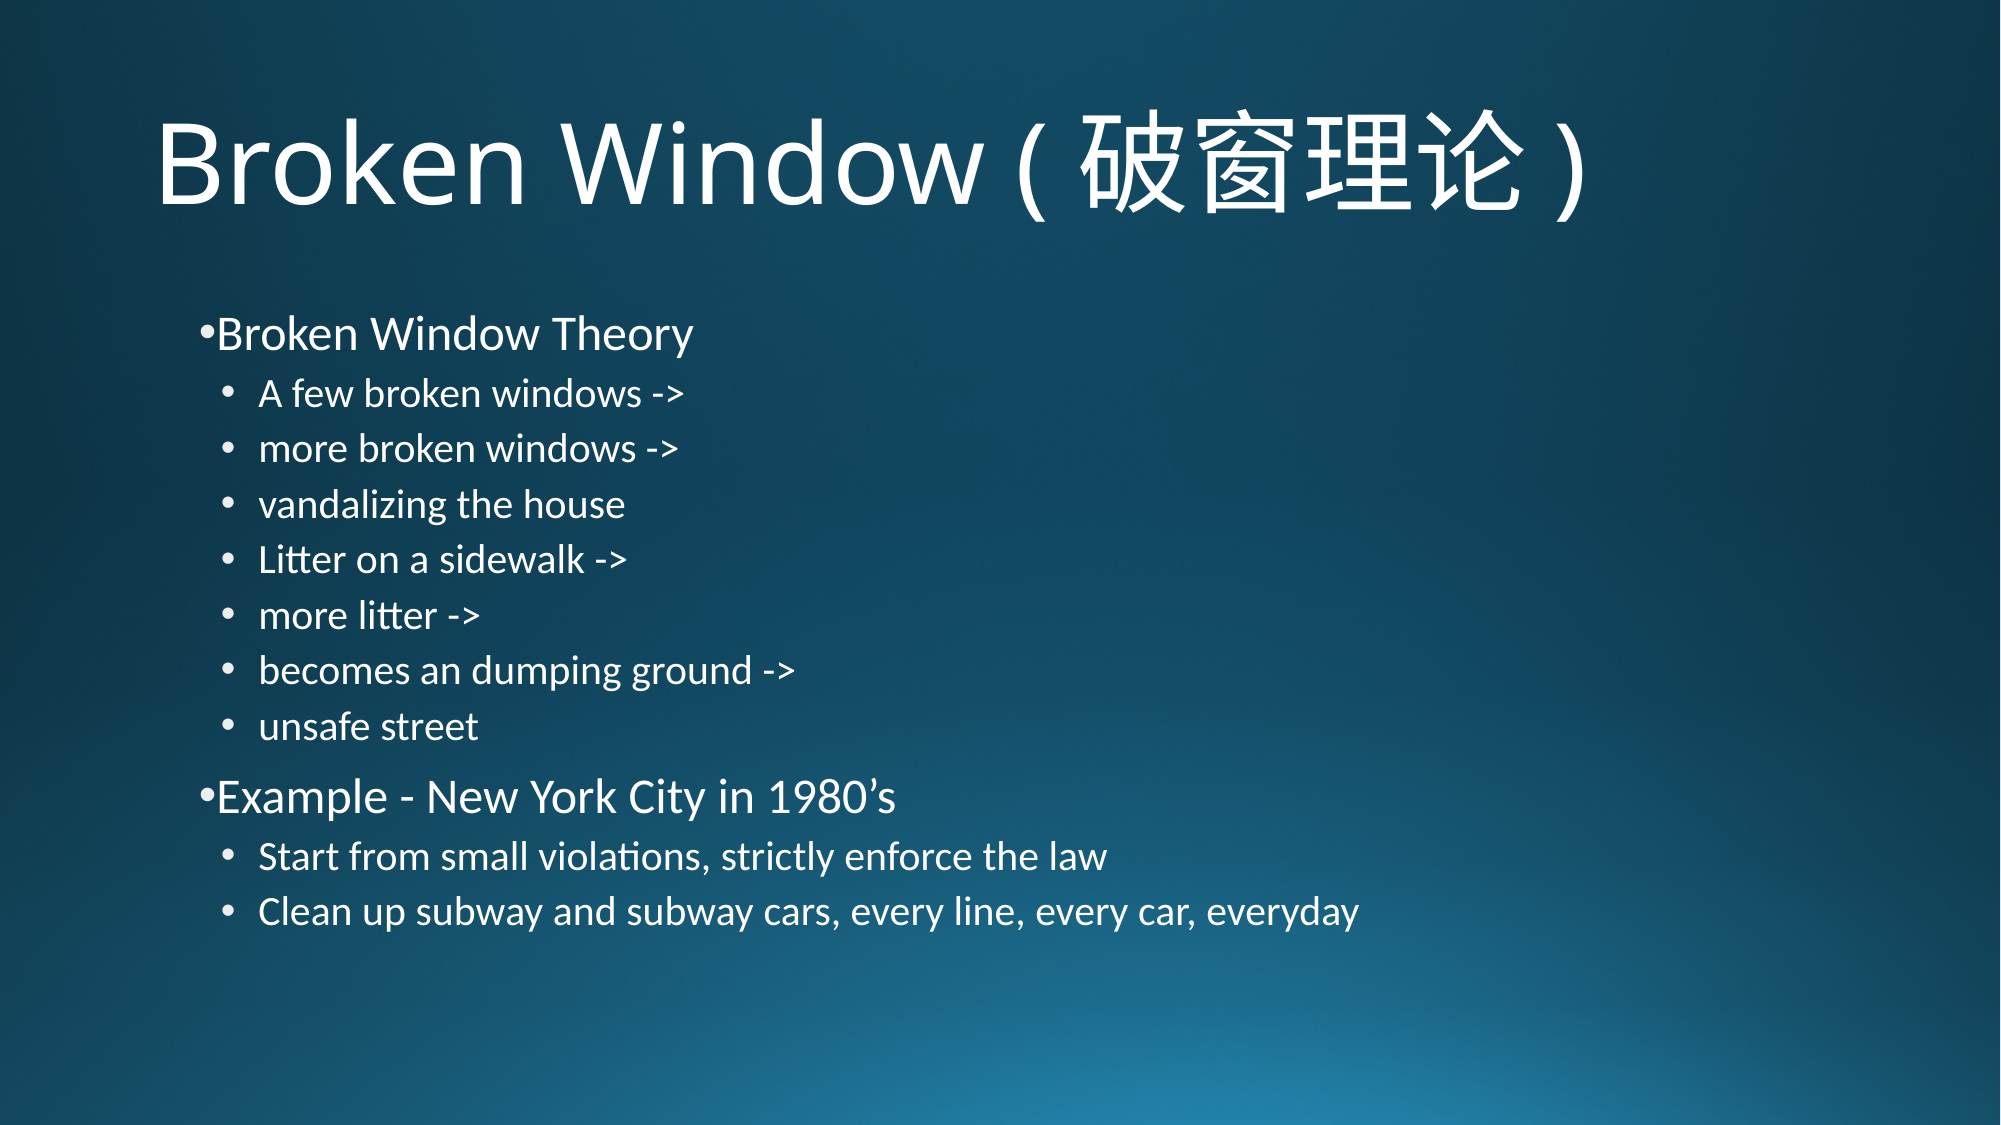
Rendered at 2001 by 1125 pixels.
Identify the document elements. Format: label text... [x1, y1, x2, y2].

list Broken Window Theory A few broken windows -> more broken windows -> vandalizing the house Litter on a sidewalk -> more litter -> becomes an dumping ground -> unsafe street Example - New York City in 1980’s Start from small violations, strictly enforce the law Clean up subway and subway cars, every line, every car, everyday [183, 299, 1863, 1014]
title Broken Window (破窗理论) [137, 59, 1863, 278]
picture [0, 0, 2001, 1125]
